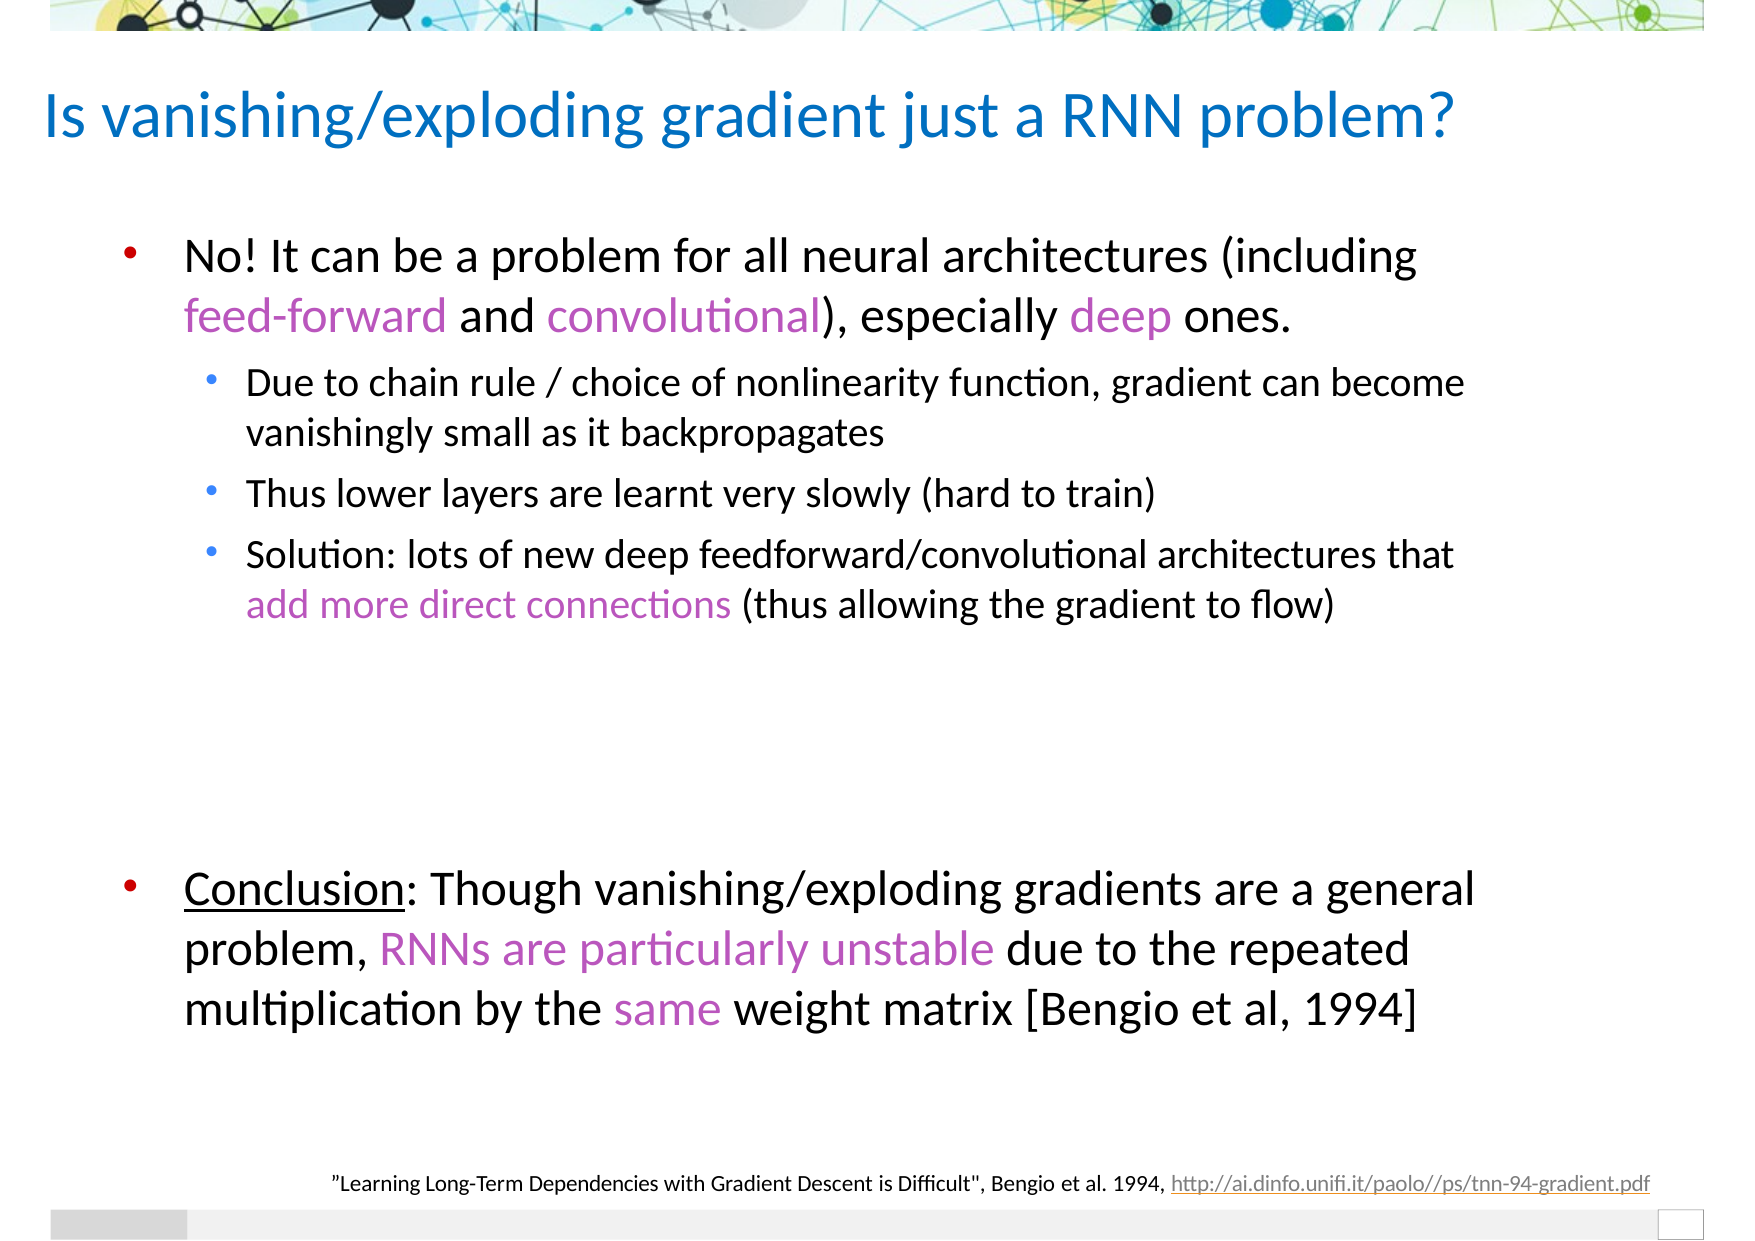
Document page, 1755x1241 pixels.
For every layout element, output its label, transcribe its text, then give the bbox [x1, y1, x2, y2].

picture [50, 0, 1704, 31]
text_box ”Learning Long-Term Dependencies with Gradient Descent is Difficult", Bengio et al. 1994, http://ai.dinfo.unifi.it/paolo//ps/tnn-94-gradient.pdf [328, 1165, 1670, 1196]
text_box Is vanishing/exploding gradient just a RNN problem? [43, 70, 1615, 151]
list No! It can be a problem for all neural architectures (including feed-forward and convolutional), especially deep ones. Due to chain rule / choice of nonlinearity function, gradient can become vanishingly small as it backpropagates Thus lower layers are learnt very slowly (hard to train) Solution: lots of new deep feedforward/convolutional architectures that add more direct connections (thus allowing the gradient to flow) [119, 220, 1503, 852]
text_box Conclusion: Though vanishing/exploding gradients are a general problem, RNNs are particularly unstable due to the repeated multiplication by the same weight matrix [Bengio et al, 1994] [119, 852, 1617, 1036]
